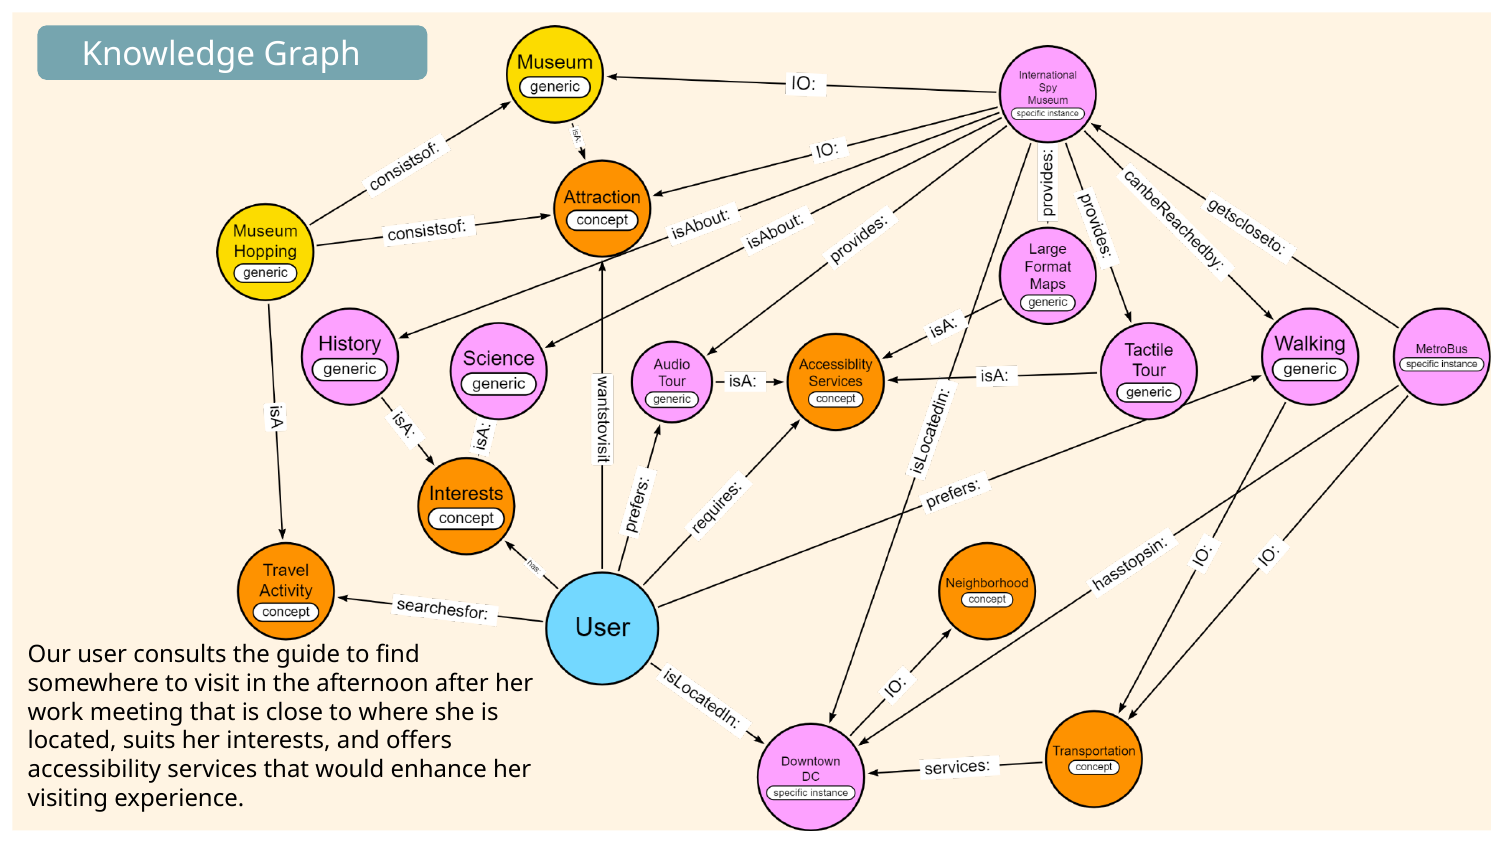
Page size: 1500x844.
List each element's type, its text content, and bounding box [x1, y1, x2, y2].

text_box [12, 12, 1491, 623]
text_box [37, 25, 66, 80]
text_box Our user consults the guide to find somewhere to visit in the afternoon after her work meeting that is close to where she is located, suits her interests, and offers accessibility services that would enhance her visiting experience. [12, 623, 211, 827]
text_box [12, 827, 211, 831]
picture [216, 25, 1492, 831]
text_box Knowledge Graph [66, 17, 399, 88]
